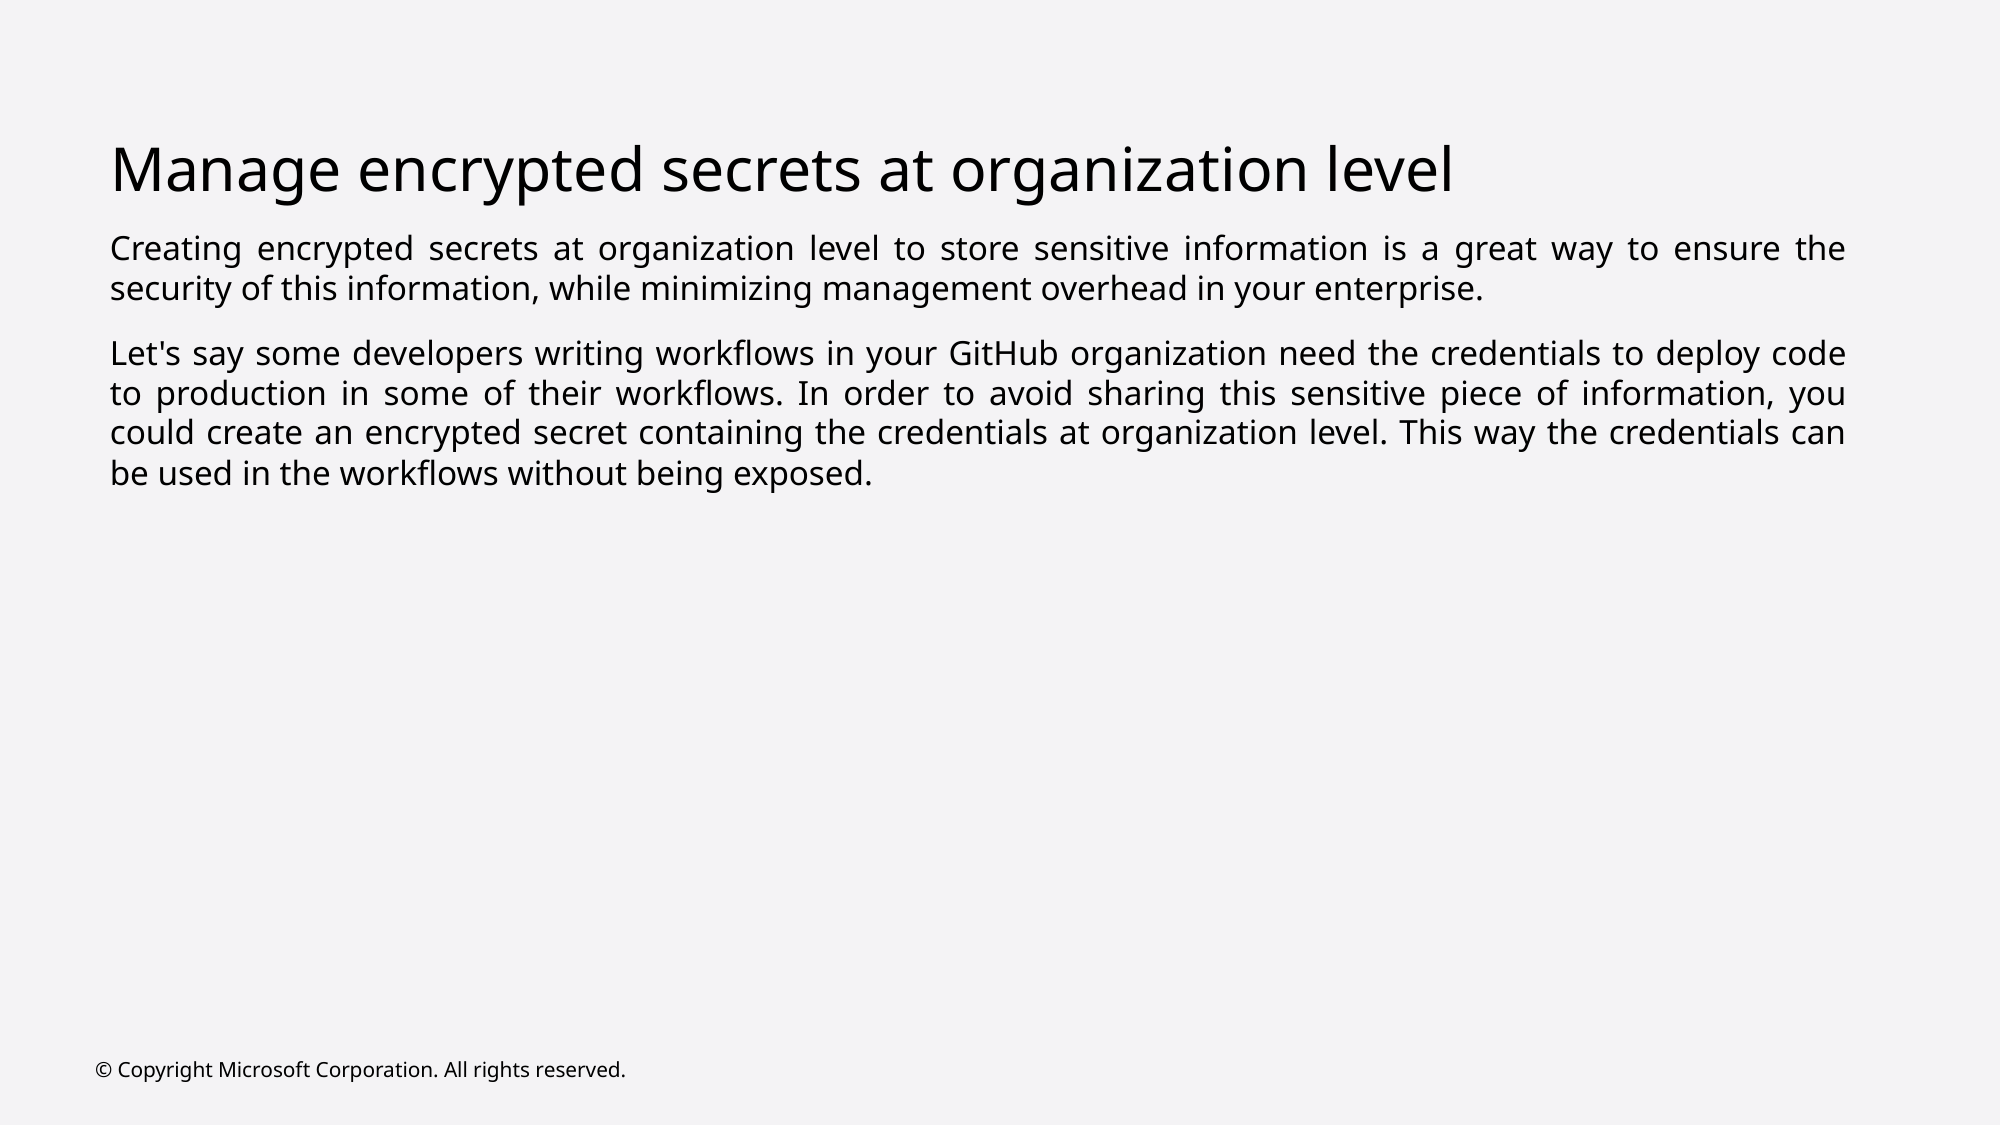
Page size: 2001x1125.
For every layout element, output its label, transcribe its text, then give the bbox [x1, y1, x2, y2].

footer © Copyright Microsoft Corporation. All rights reserved. [95, 1053, 776, 1086]
title Manage encrypted secrets at organization level [95, 131, 1800, 213]
text_box Creating encrypted secrets at organization level to store sensitive information is a great way to ensure the security of this information, while minimizing management overhead in your enterprise. Let's say some developers writing workflows in your GitHub organization need the credentials to deploy code to production in some of their workflows. In order to avoid sharing this sensitive piece of information, you could create an encrypted secret containing the credentials at organization level. This way the credentials can be used in the workflows without being exposed. [95, 219, 1865, 499]
